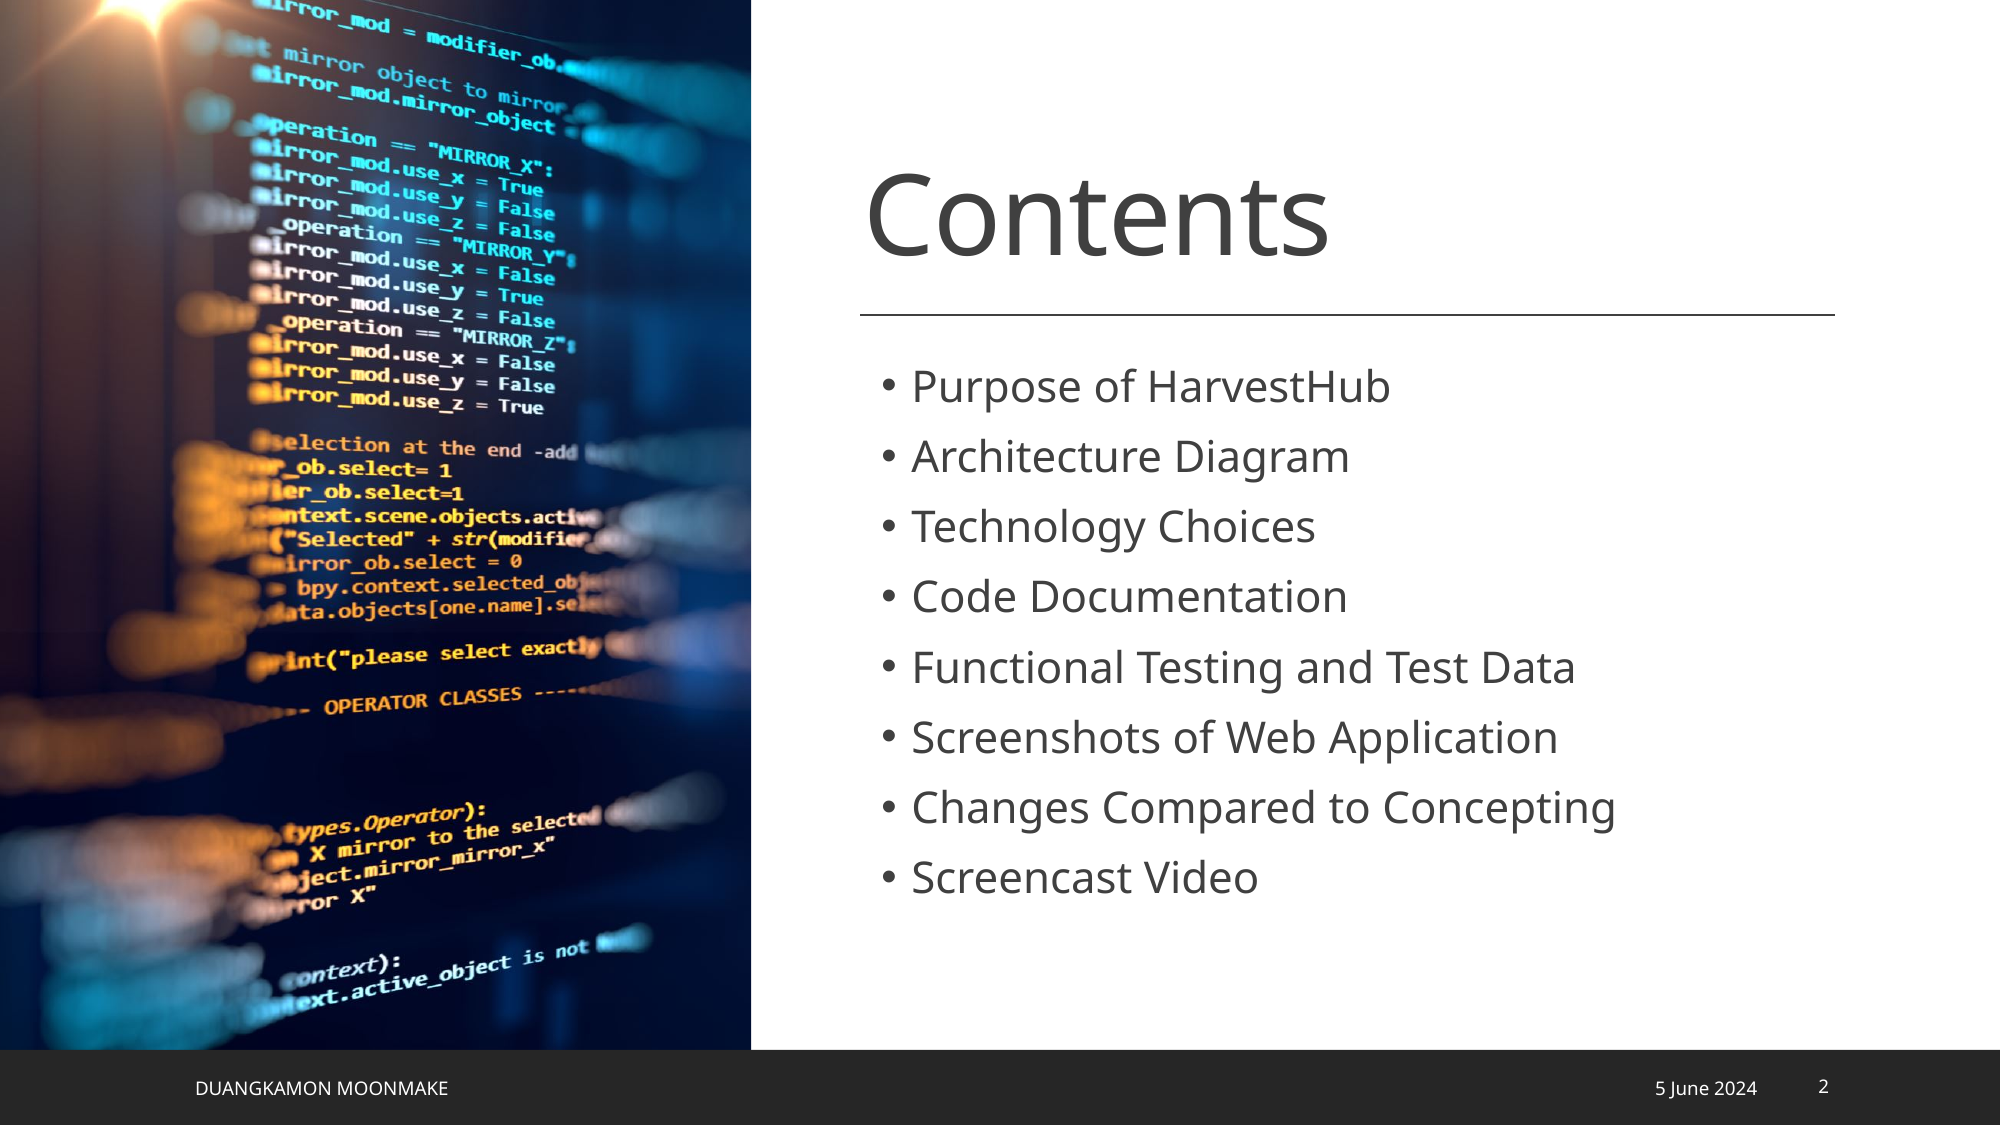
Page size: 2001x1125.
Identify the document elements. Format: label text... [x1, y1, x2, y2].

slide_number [1348, 1057, 1773, 1118]
slide_number 2 [1803, 1057, 1932, 1118]
title Contents [848, 47, 1830, 285]
picture [566, 64, 581, 72]
text_box [759, 0, 2000, 1049]
list Purpose of HarvestHub Architecture Diagram Technology Choices Code Documentation Functional Testing and Test Data Screenshots of Web Application Changes Compared to Concepting Screencast Video [848, 345, 1830, 963]
picture [0, 0, 752, 1051]
footer Duangkamon Moonmake [180, 1057, 1299, 1118]
text_box [0, 1049, 2000, 1125]
